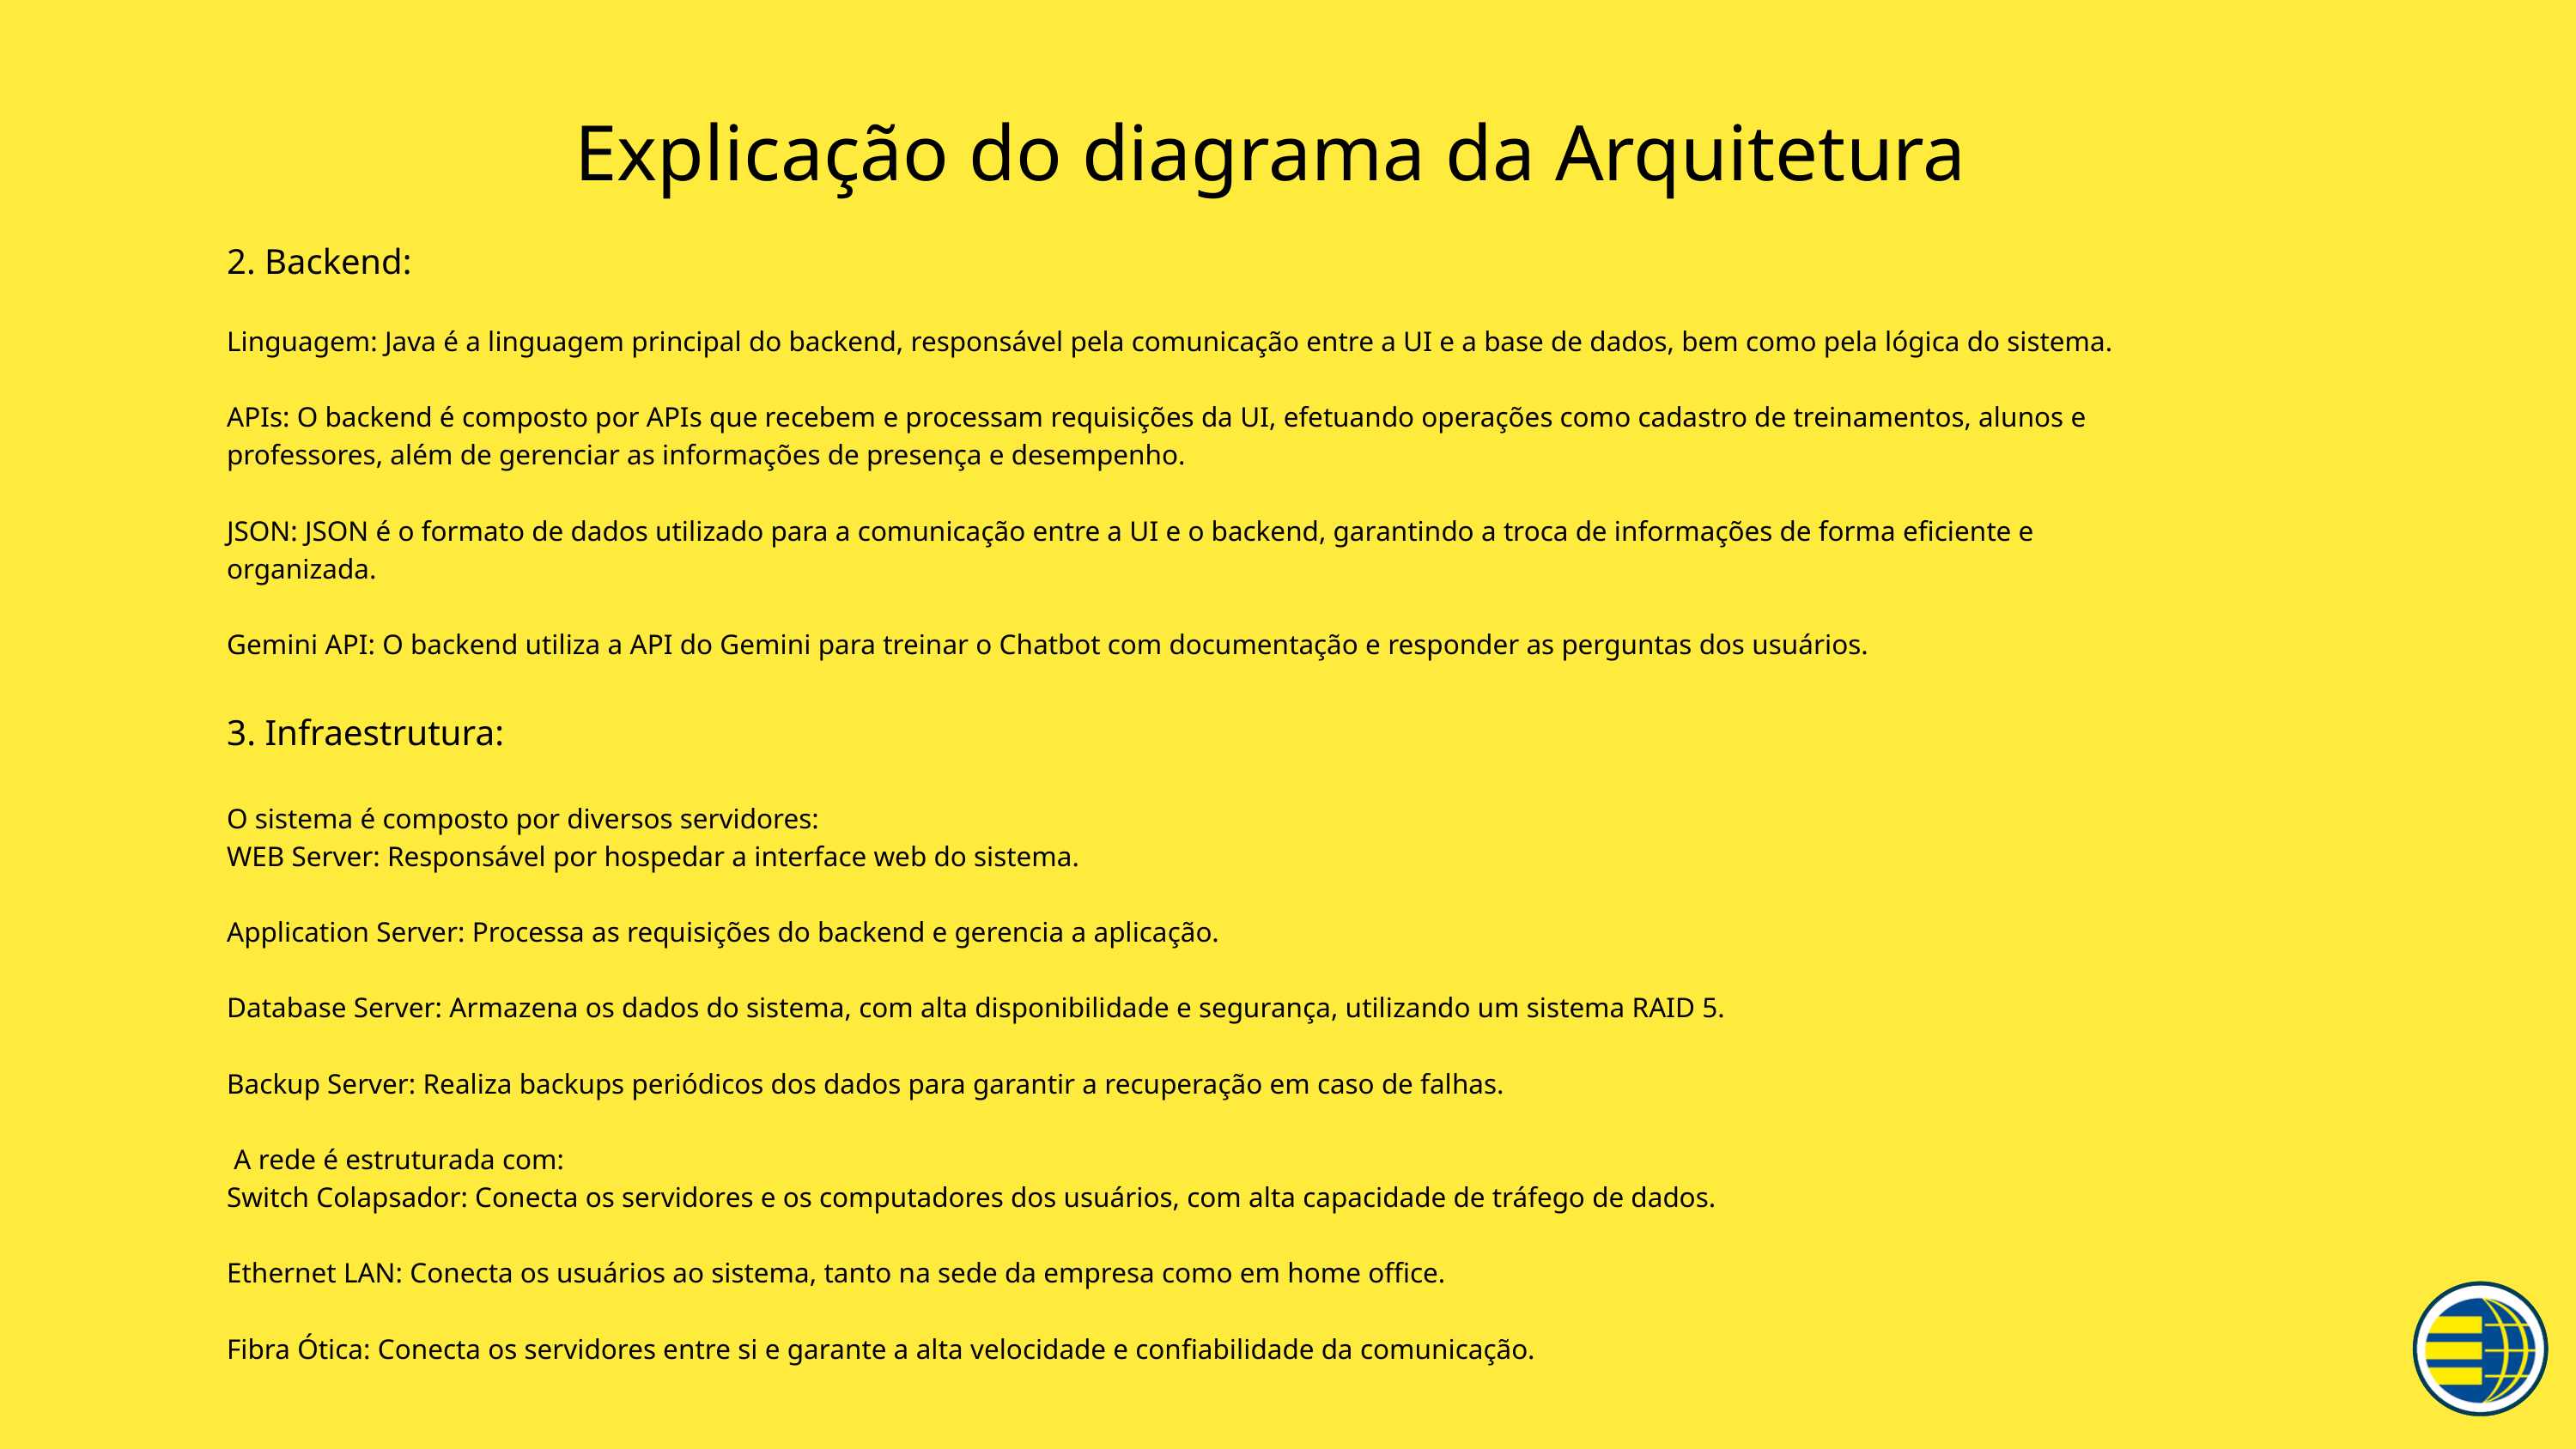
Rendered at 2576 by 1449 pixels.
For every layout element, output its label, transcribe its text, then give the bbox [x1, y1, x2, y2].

text_box 2. Backend: Linguagem: Java é a linguagem principal do backend, responsável pela comunicação entre a UI e a base de dados, bem como pela lógica do sistema. APIs: O backend é composto por APIs que recebem e processam requisições da UI, efetuando operações como cadastro de treinamentos, alunos e professores, além de gerenciar as informações de presença e desempenho. JSON: JSON é o formato de dados utilizado para a comunicação entre a UI e o backend, garantindo a troca de informações de forma eficiente e organizada. Gemini API: O backend utiliza a API do Gemini para treinar o Chatbot com documentação e responder as perguntas dos usuários. 3. Infraestrutura: O sistema é composto por diversos servidores: WEB Server: Responsável por hospedar a interface web do sistema. Application Server: Processa as requisições do backend e gerencia a aplicação. Database Server: Armazena os dados do sistema, com alta disponibilidade e segurança, utilizando um sistema RAID 5. Backup Server: Realiza backups periódicos dos dados para garantir a recuperação em caso de falhas. A rede é estruturada com: Switch Colapsador: Conecta os servidores e os computadores dos usuários, com alta capacidade de tráfego de dados. Ethernet LAN: Conecta os usuários ao sistema, tanto na sede da empresa como em home office. Fibra Ótica: Conecta os servidores entre si e garante a alta velocidade e confiabilidade da comunicação. [227, 185, 2168, 1409]
text_box Explicação do diagrama da Arquitetura [249, 88, 2294, 196]
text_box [2412, 1281, 2549, 1417]
